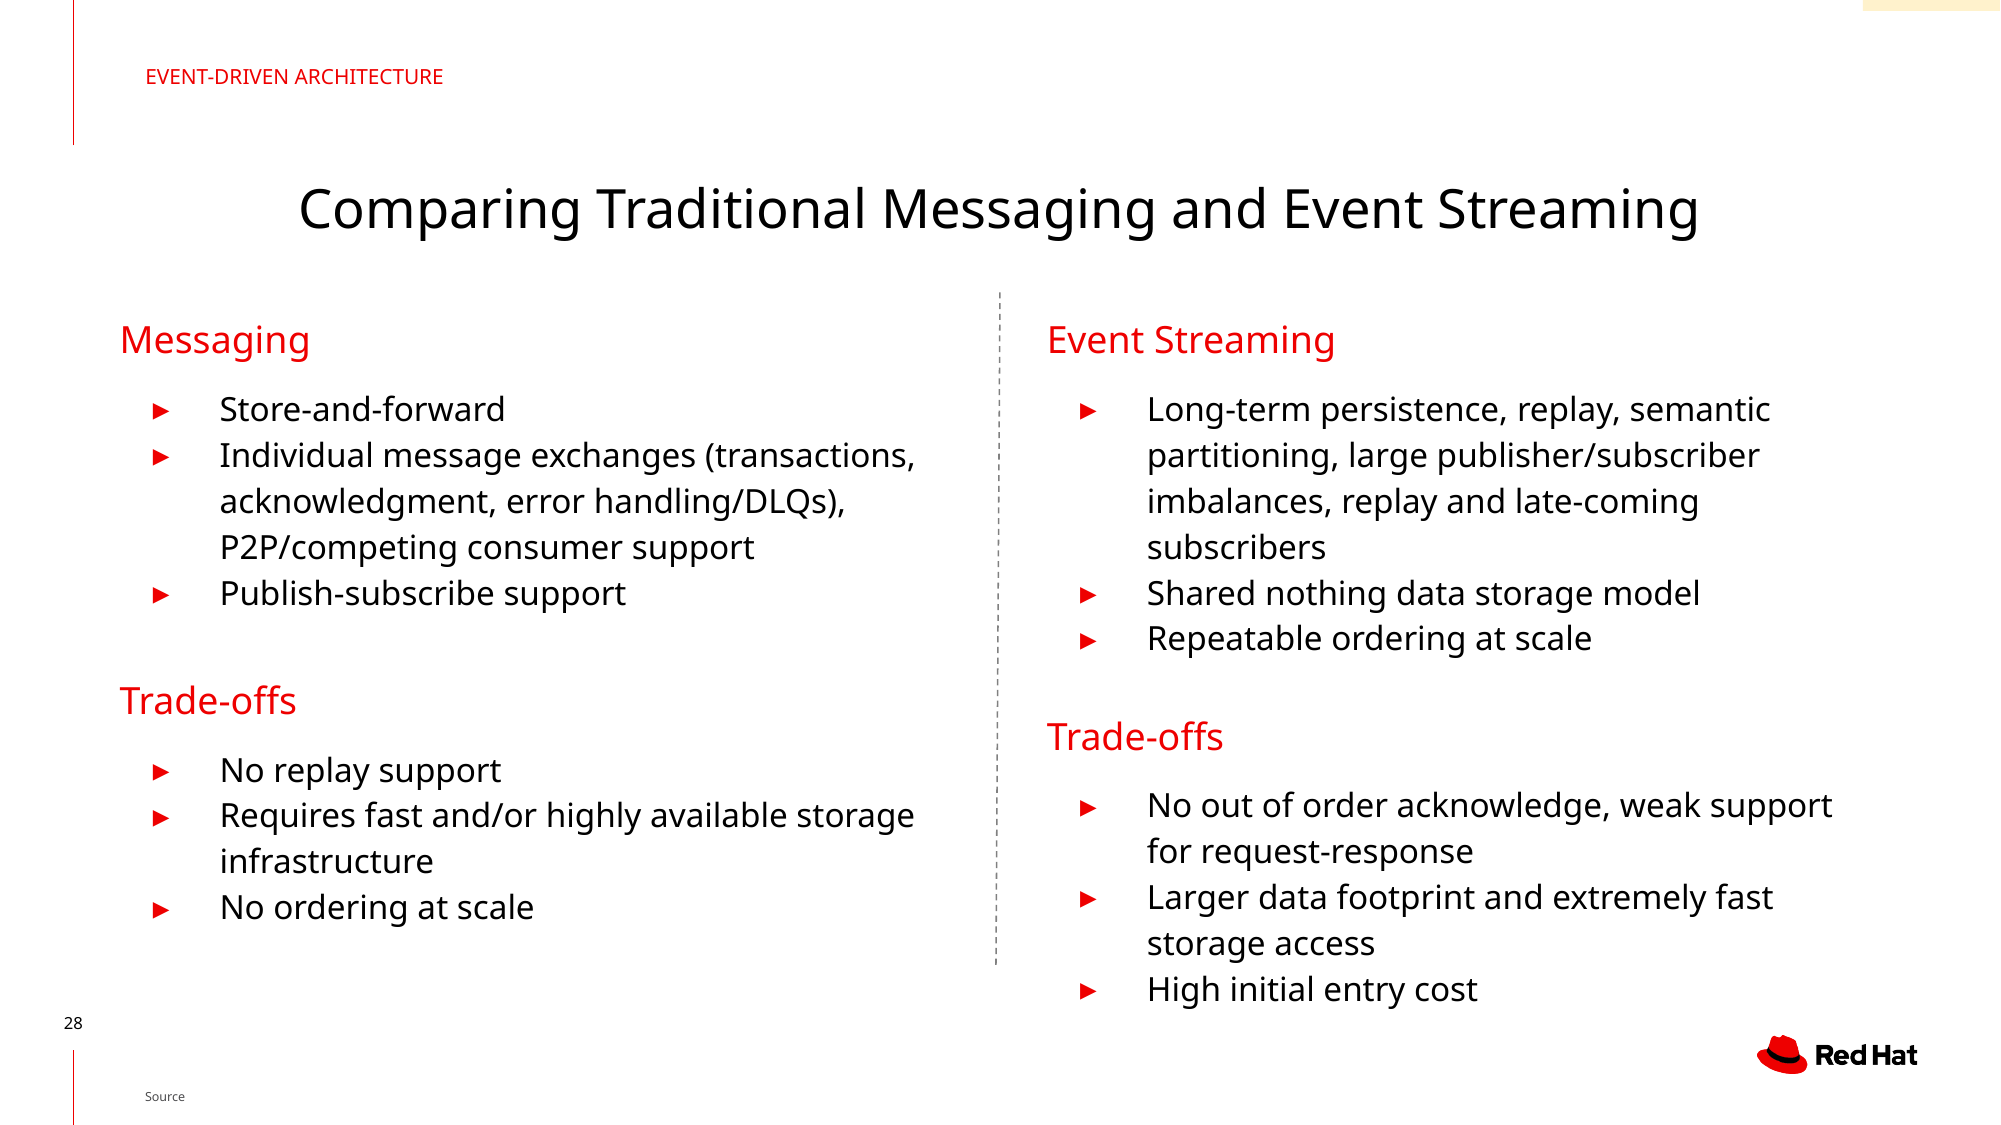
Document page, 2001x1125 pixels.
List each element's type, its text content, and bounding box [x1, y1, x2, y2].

subtitle Source [145, 1012, 1652, 1104]
picture [1757, 1035, 1918, 1074]
text_box Messaging Store-and-forward Individual message exchanges (transactions, acknowledgment, error handling/DLQs), P2P/competing consumer support Publish-subscribe support Trade-offs No replay support Requires fast and/or highly available storage infrastructure No ordering at scale [95, 292, 978, 943]
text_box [995, 292, 1001, 967]
title Comparing Traditional Messaging and Event Streaming [287, 155, 1713, 314]
text_box [1862, 0, 2000, 11]
subtitle EVENT-DRIVEN ARCHITECTURE [73, 9, 919, 143]
text_box Event Streaming Long-term persistence, replay, semantic partitioning, large publisher/subscriber imbalances, replay and late-coming subscribers Shared nothing data storage model Repeatable ordering at scale Trade-offs No out of order acknowledge, weak support for request-response Larger data footprint and extremely fast storage access High initial entry cost [1022, 292, 1905, 943]
slide_number ‹#› [13, 1012, 134, 1036]
